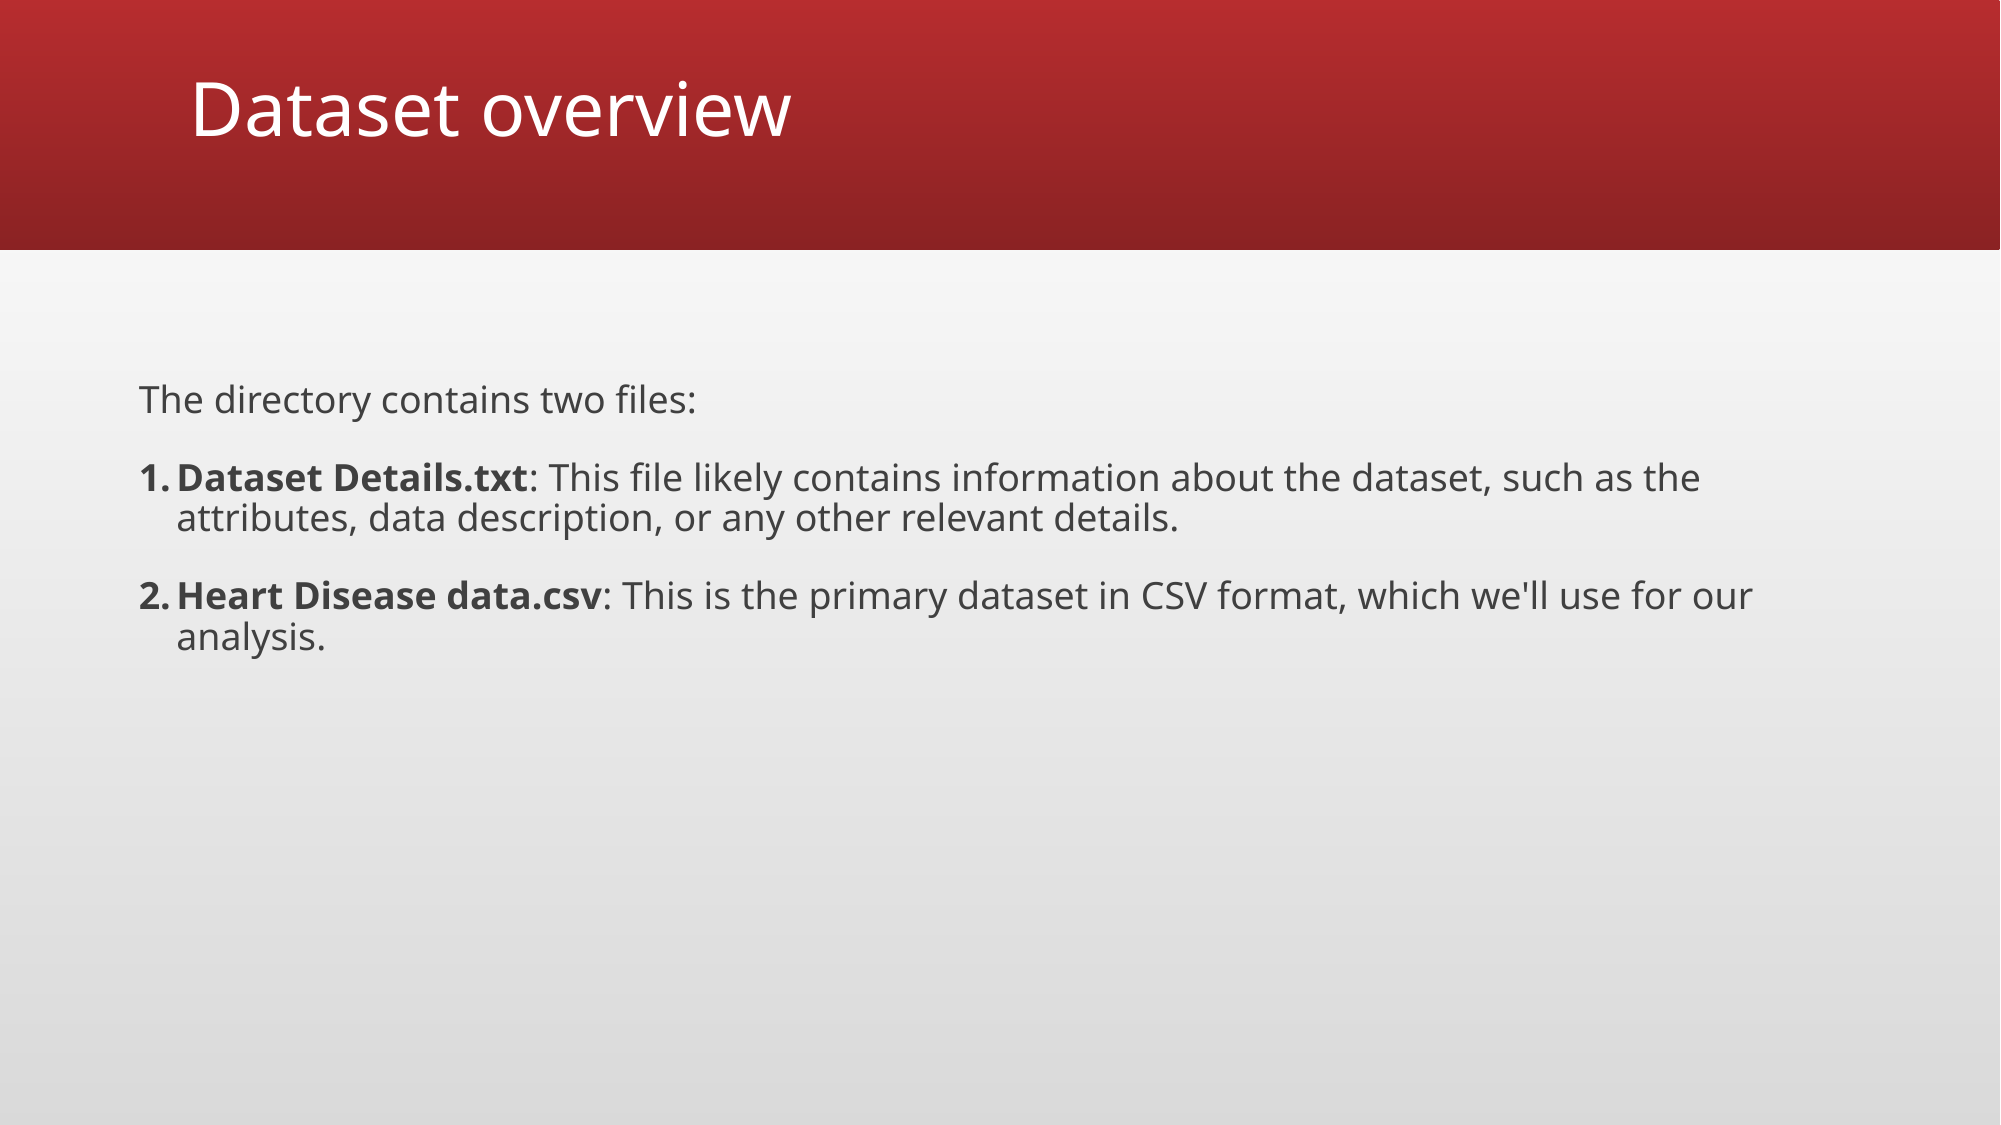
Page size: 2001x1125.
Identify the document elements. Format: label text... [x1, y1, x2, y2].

list The directory contains two files: Dataset Details.txt: This file likely contains information about the dataset, such as the attributes, data description, or any other relevant details. Heart Disease data.csv: This is the primary dataset in CSV format, which we'll use for our analysis. [124, 373, 1825, 1003]
title Dataset overview [174, 16, 1825, 209]
